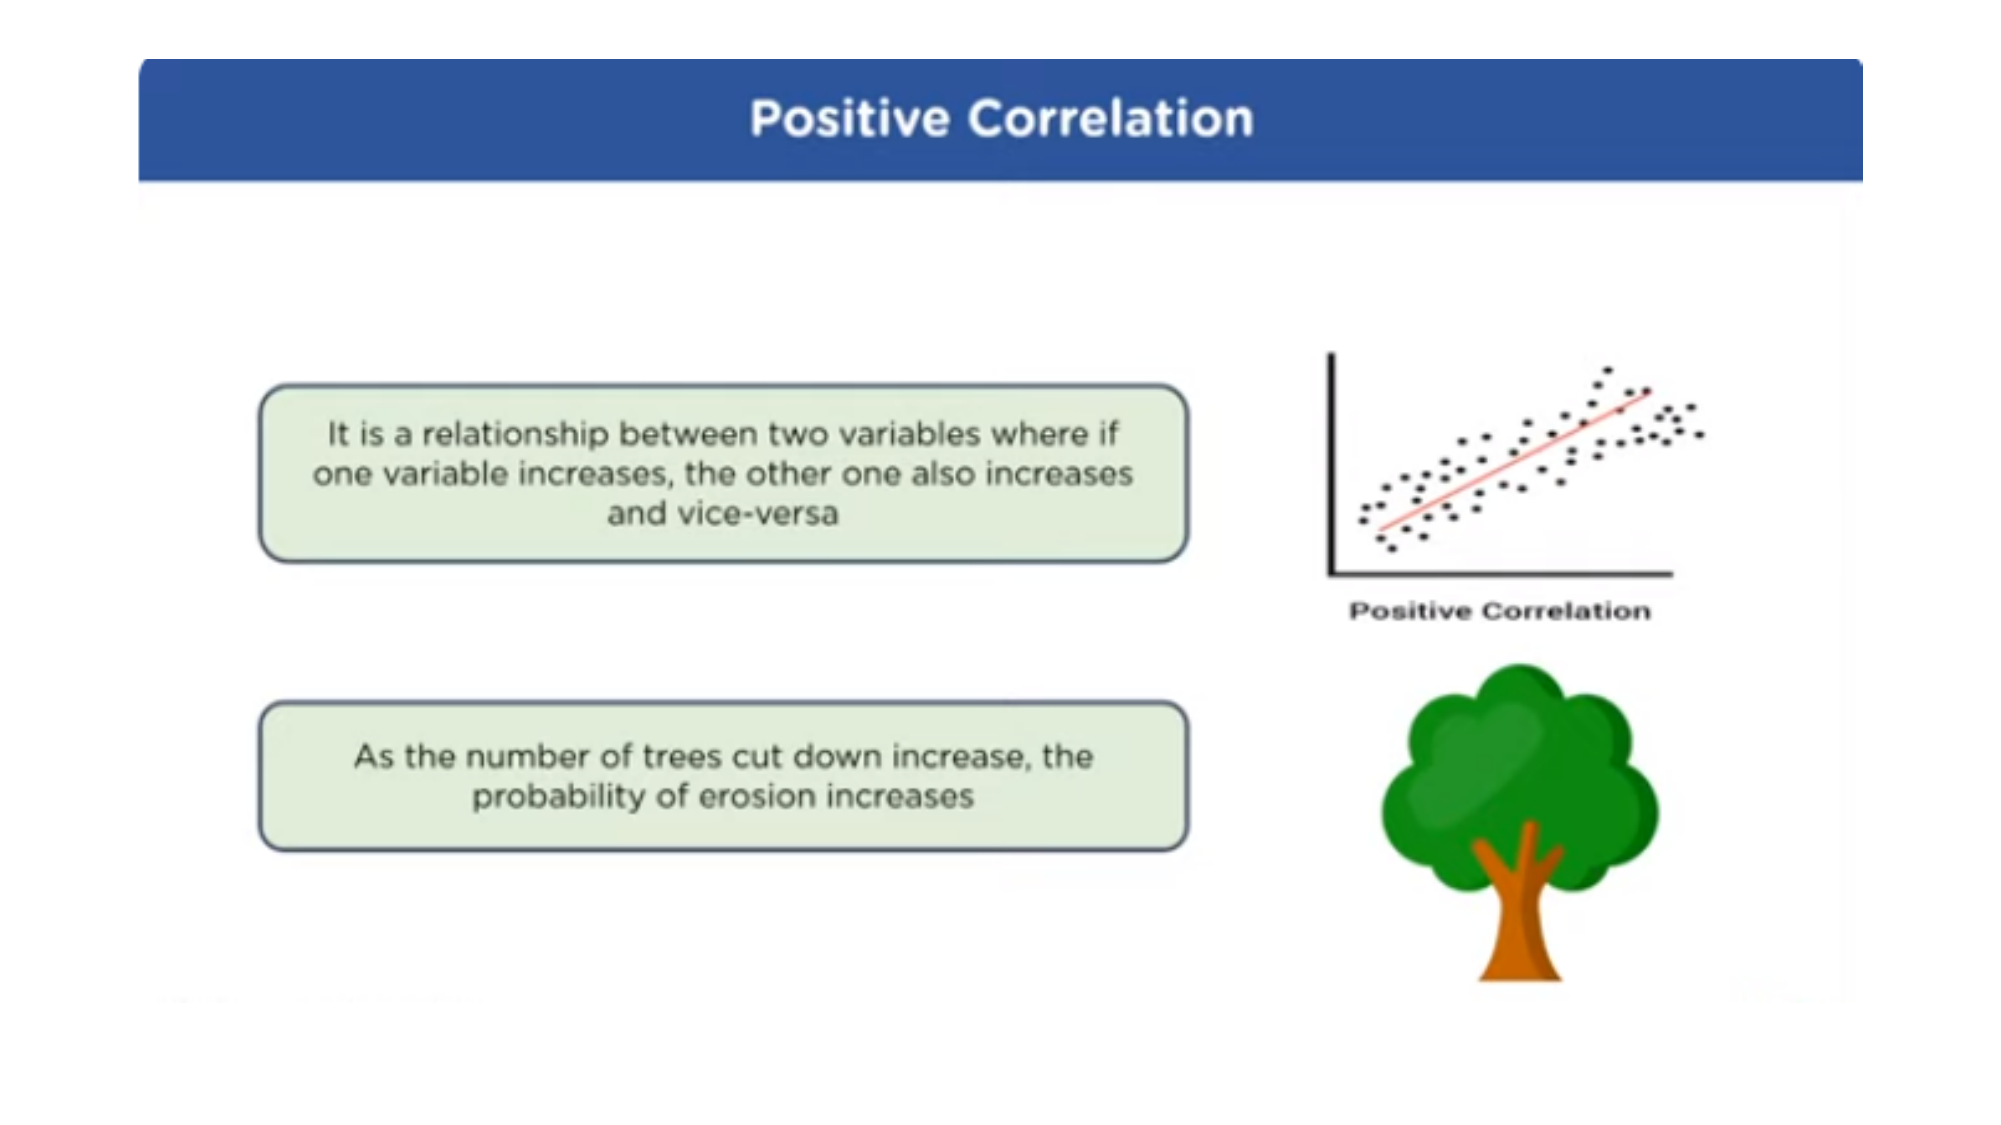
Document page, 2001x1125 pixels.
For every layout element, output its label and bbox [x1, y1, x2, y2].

picture [137, 59, 1863, 1003]
